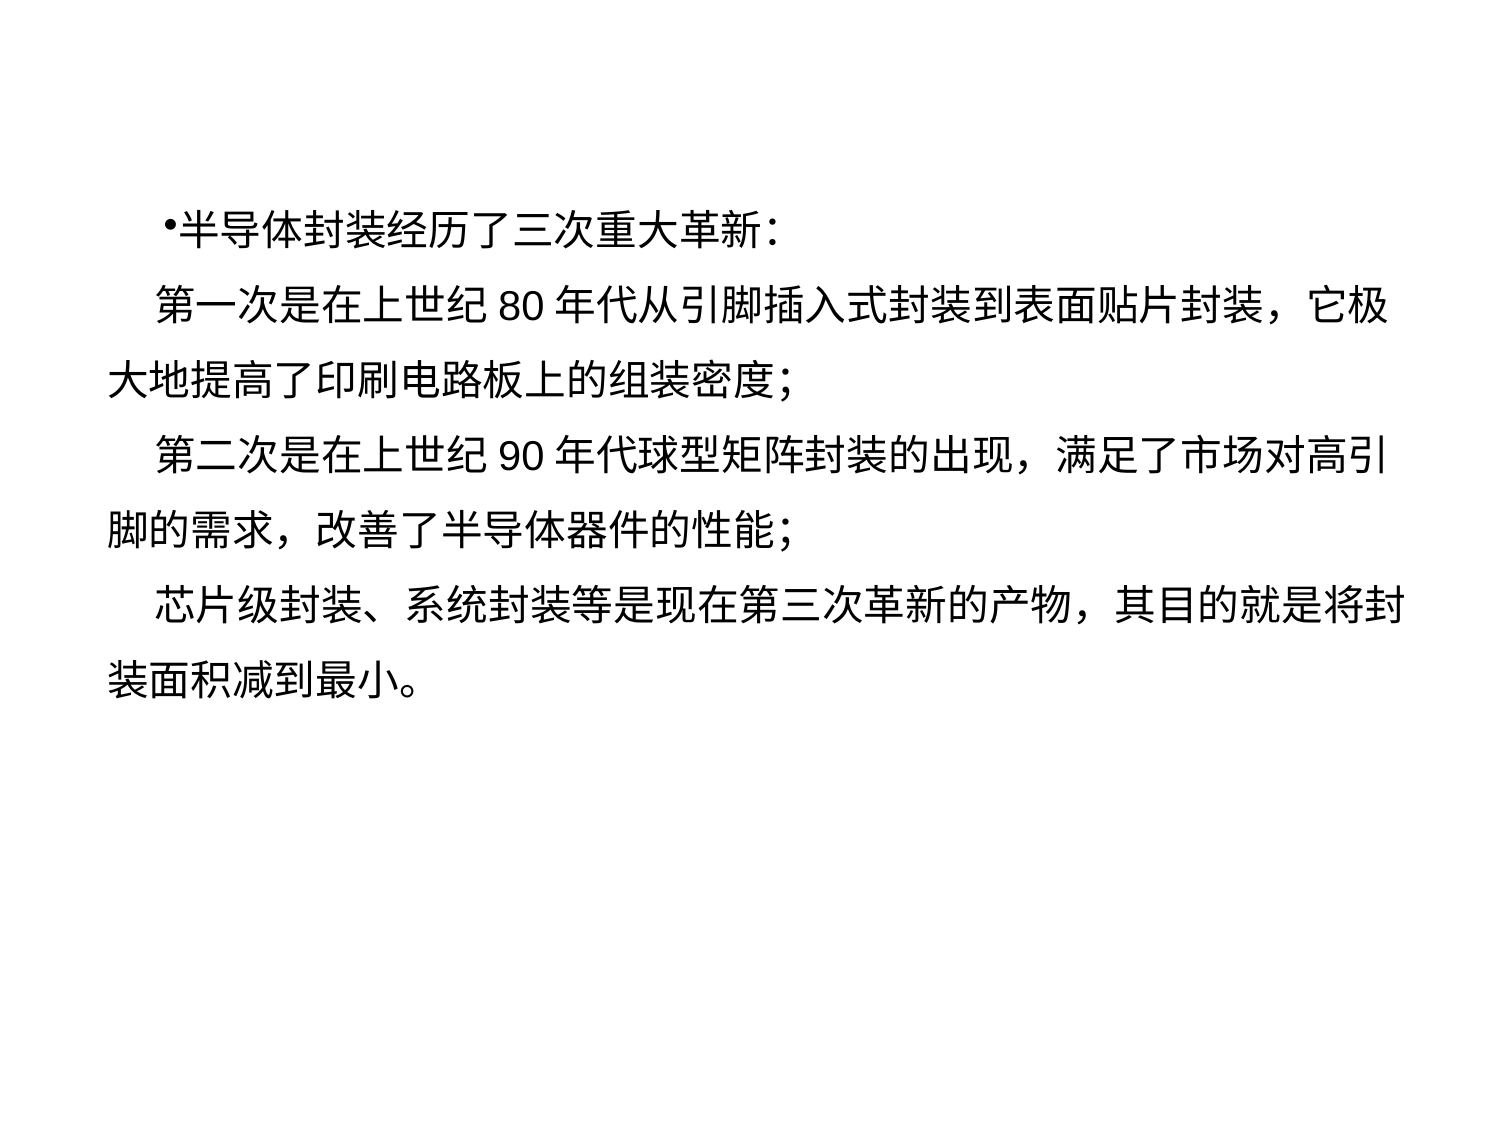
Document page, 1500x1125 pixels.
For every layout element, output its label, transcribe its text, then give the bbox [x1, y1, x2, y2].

list 半导体封装经历了三次重大革新： 第一次是在上世纪80年代从引脚插入式封装到表面贴片封装，它极大地提高了印刷电路板上的组装密度； 第二次是在上世纪90年代球型矩阵封装的出现，满足了市场对高引脚的需求，改善了半导体器件的性能； 芯片级封装、系统封装等是现在第三次革新的产物，其目的就是将封装面积减到最小。 [92, 171, 1443, 694]
